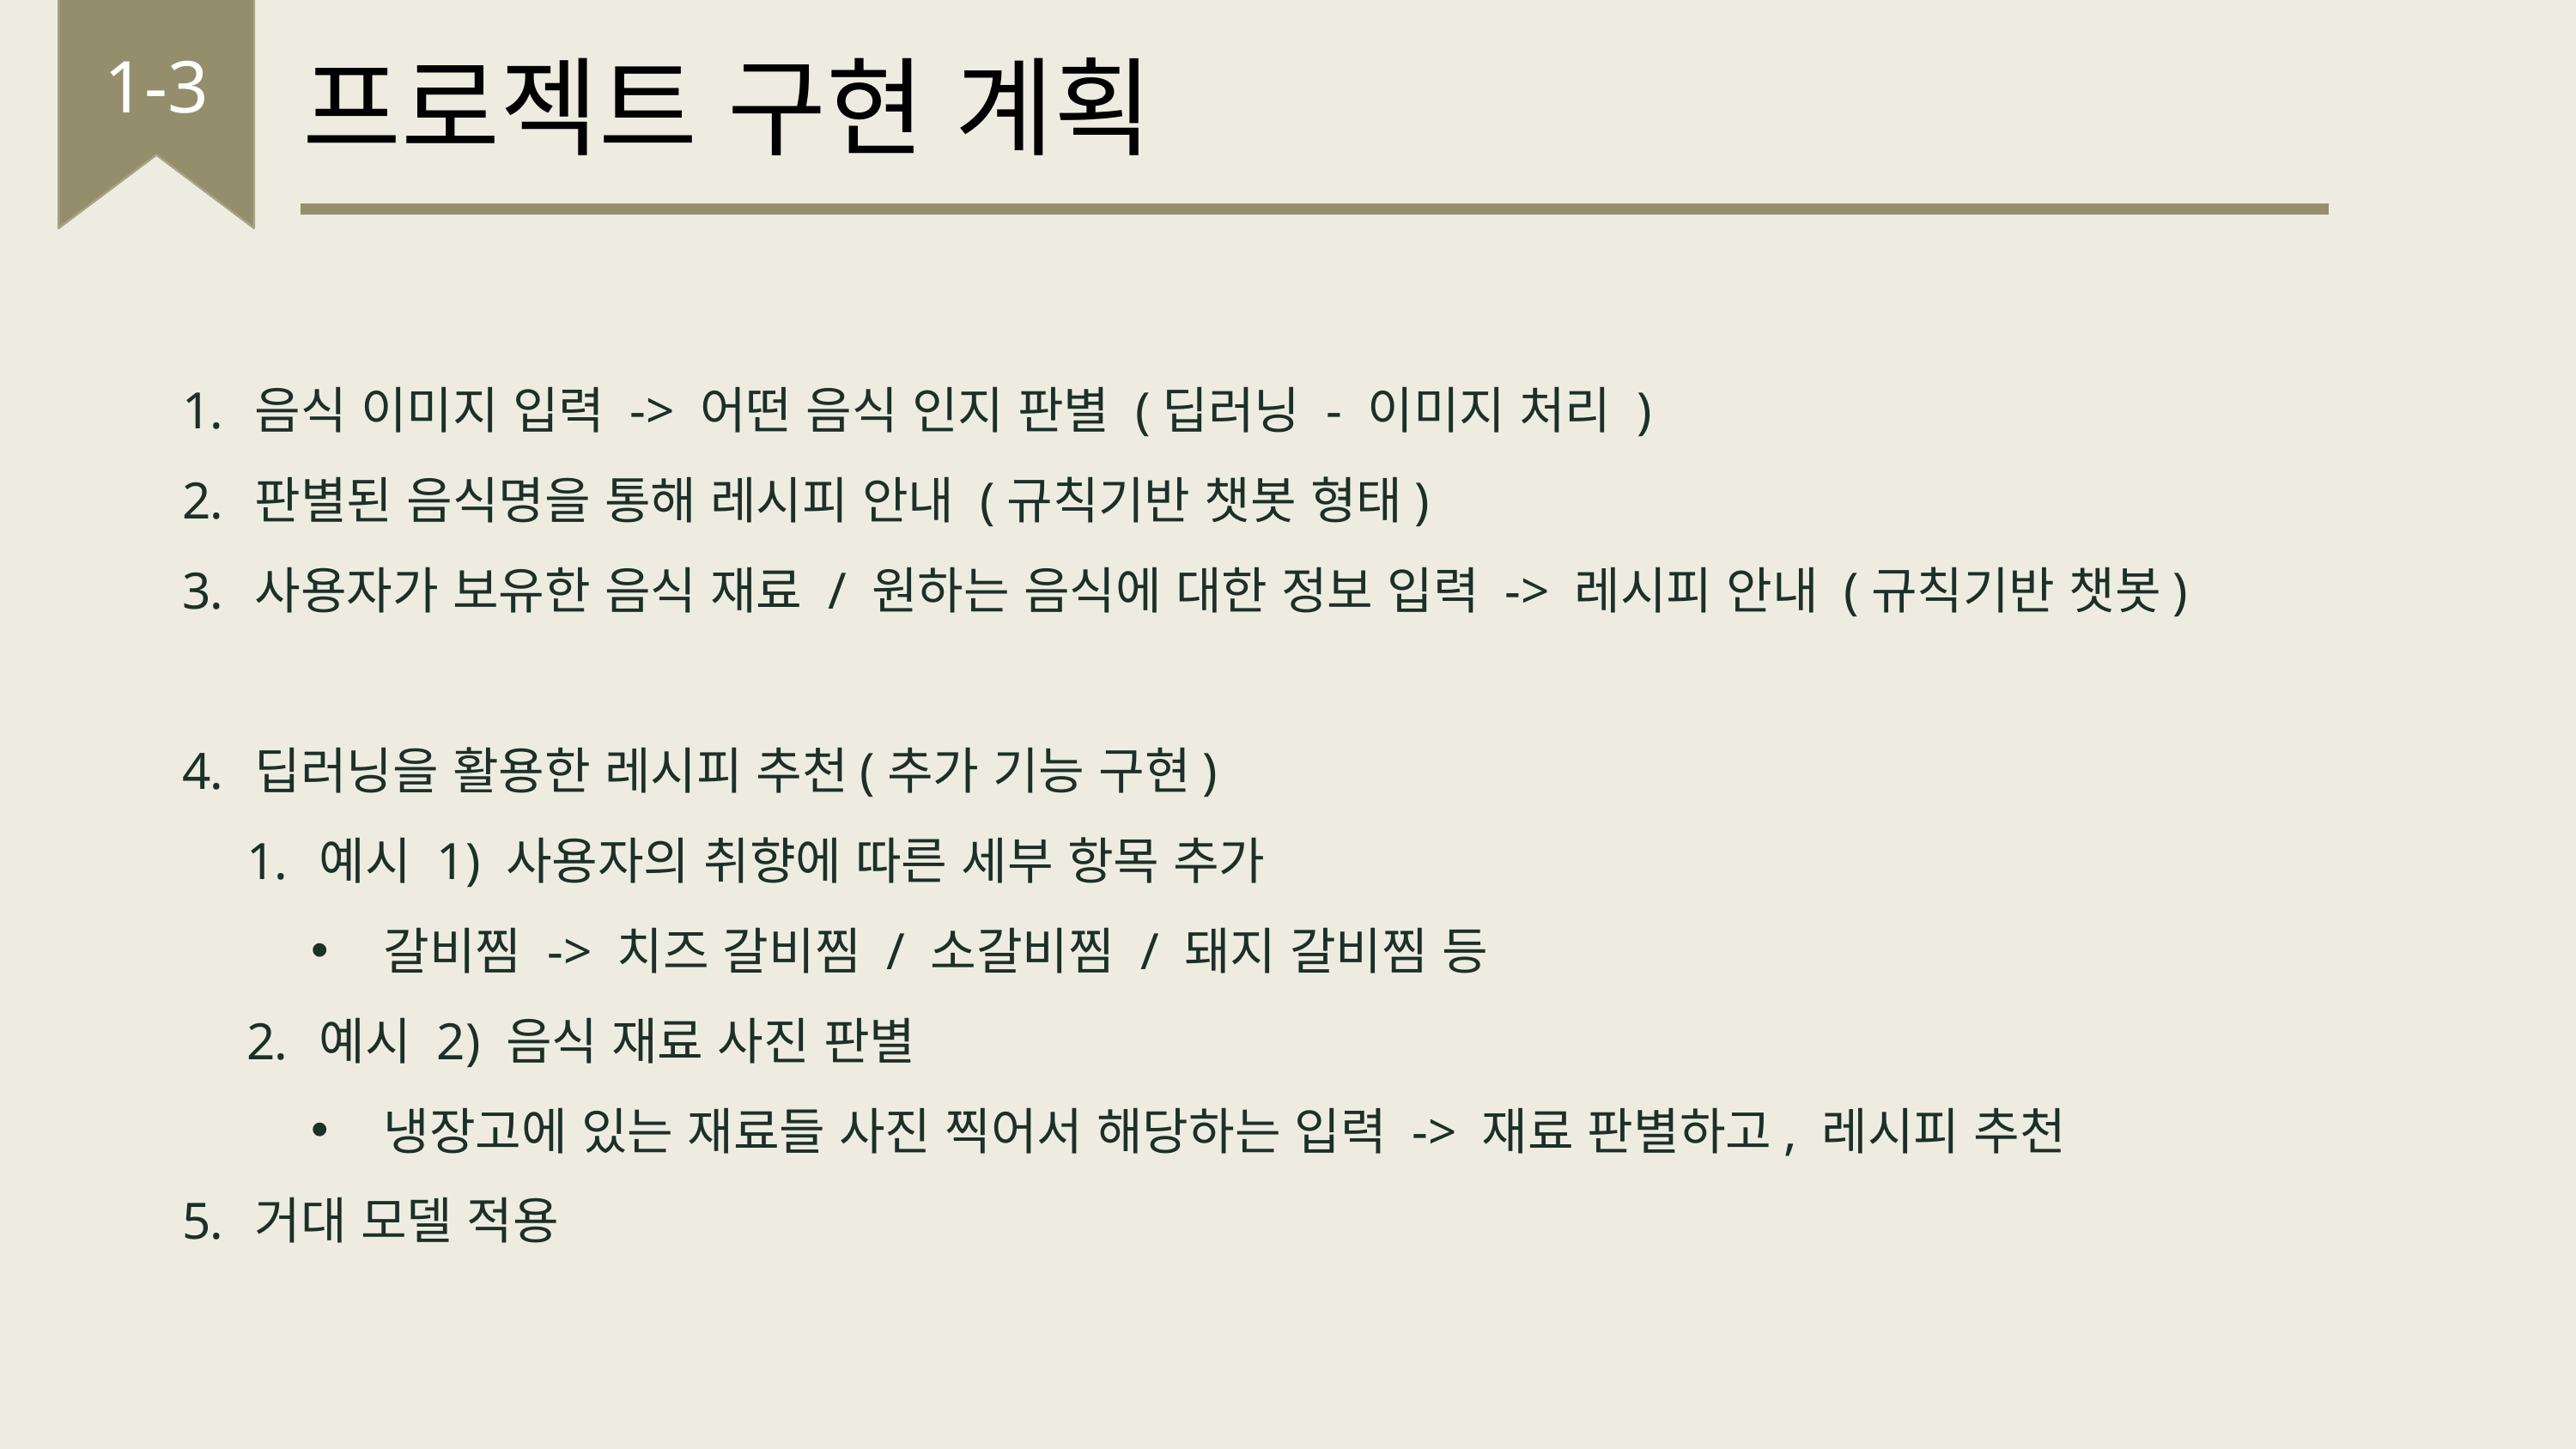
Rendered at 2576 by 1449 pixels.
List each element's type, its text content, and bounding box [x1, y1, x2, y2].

text_box 음식 이미지 입력 -> 어떤 음식 인지 판별 (딥러닝 - 이미지 처리 ) 판별된 음식명을 통해 레시피 안내 (규칙기반 챗봇 형태) 사용자가 보유한 음식 재료 / 원하는 음식에 대한 정보 입력 -> 레시피 안내 (규칙기반 챗봇) 딥러닝을 활용한 레시피 추천(추가 기능 구현) 예시 1) 사용자의 취향에 따른 세부 항목 추가 갈비찜 -> 치즈 갈비찜 / 소갈비찜 / 돼지 갈비찜 등 예시 2) 음식 재료 사진 판별 냉장고에 있는 재료들 사진 찍어서 해당하는 입력 -> 재료 판별하고, 레시피 추천 거대 모델 적용 [182, 349, 2318, 1351]
text_box 프로젝트 구현 계획 [289, 33, 2330, 176]
text_box 1-3 [80, 54, 232, 128]
text_box [32, 0, 289, 229]
